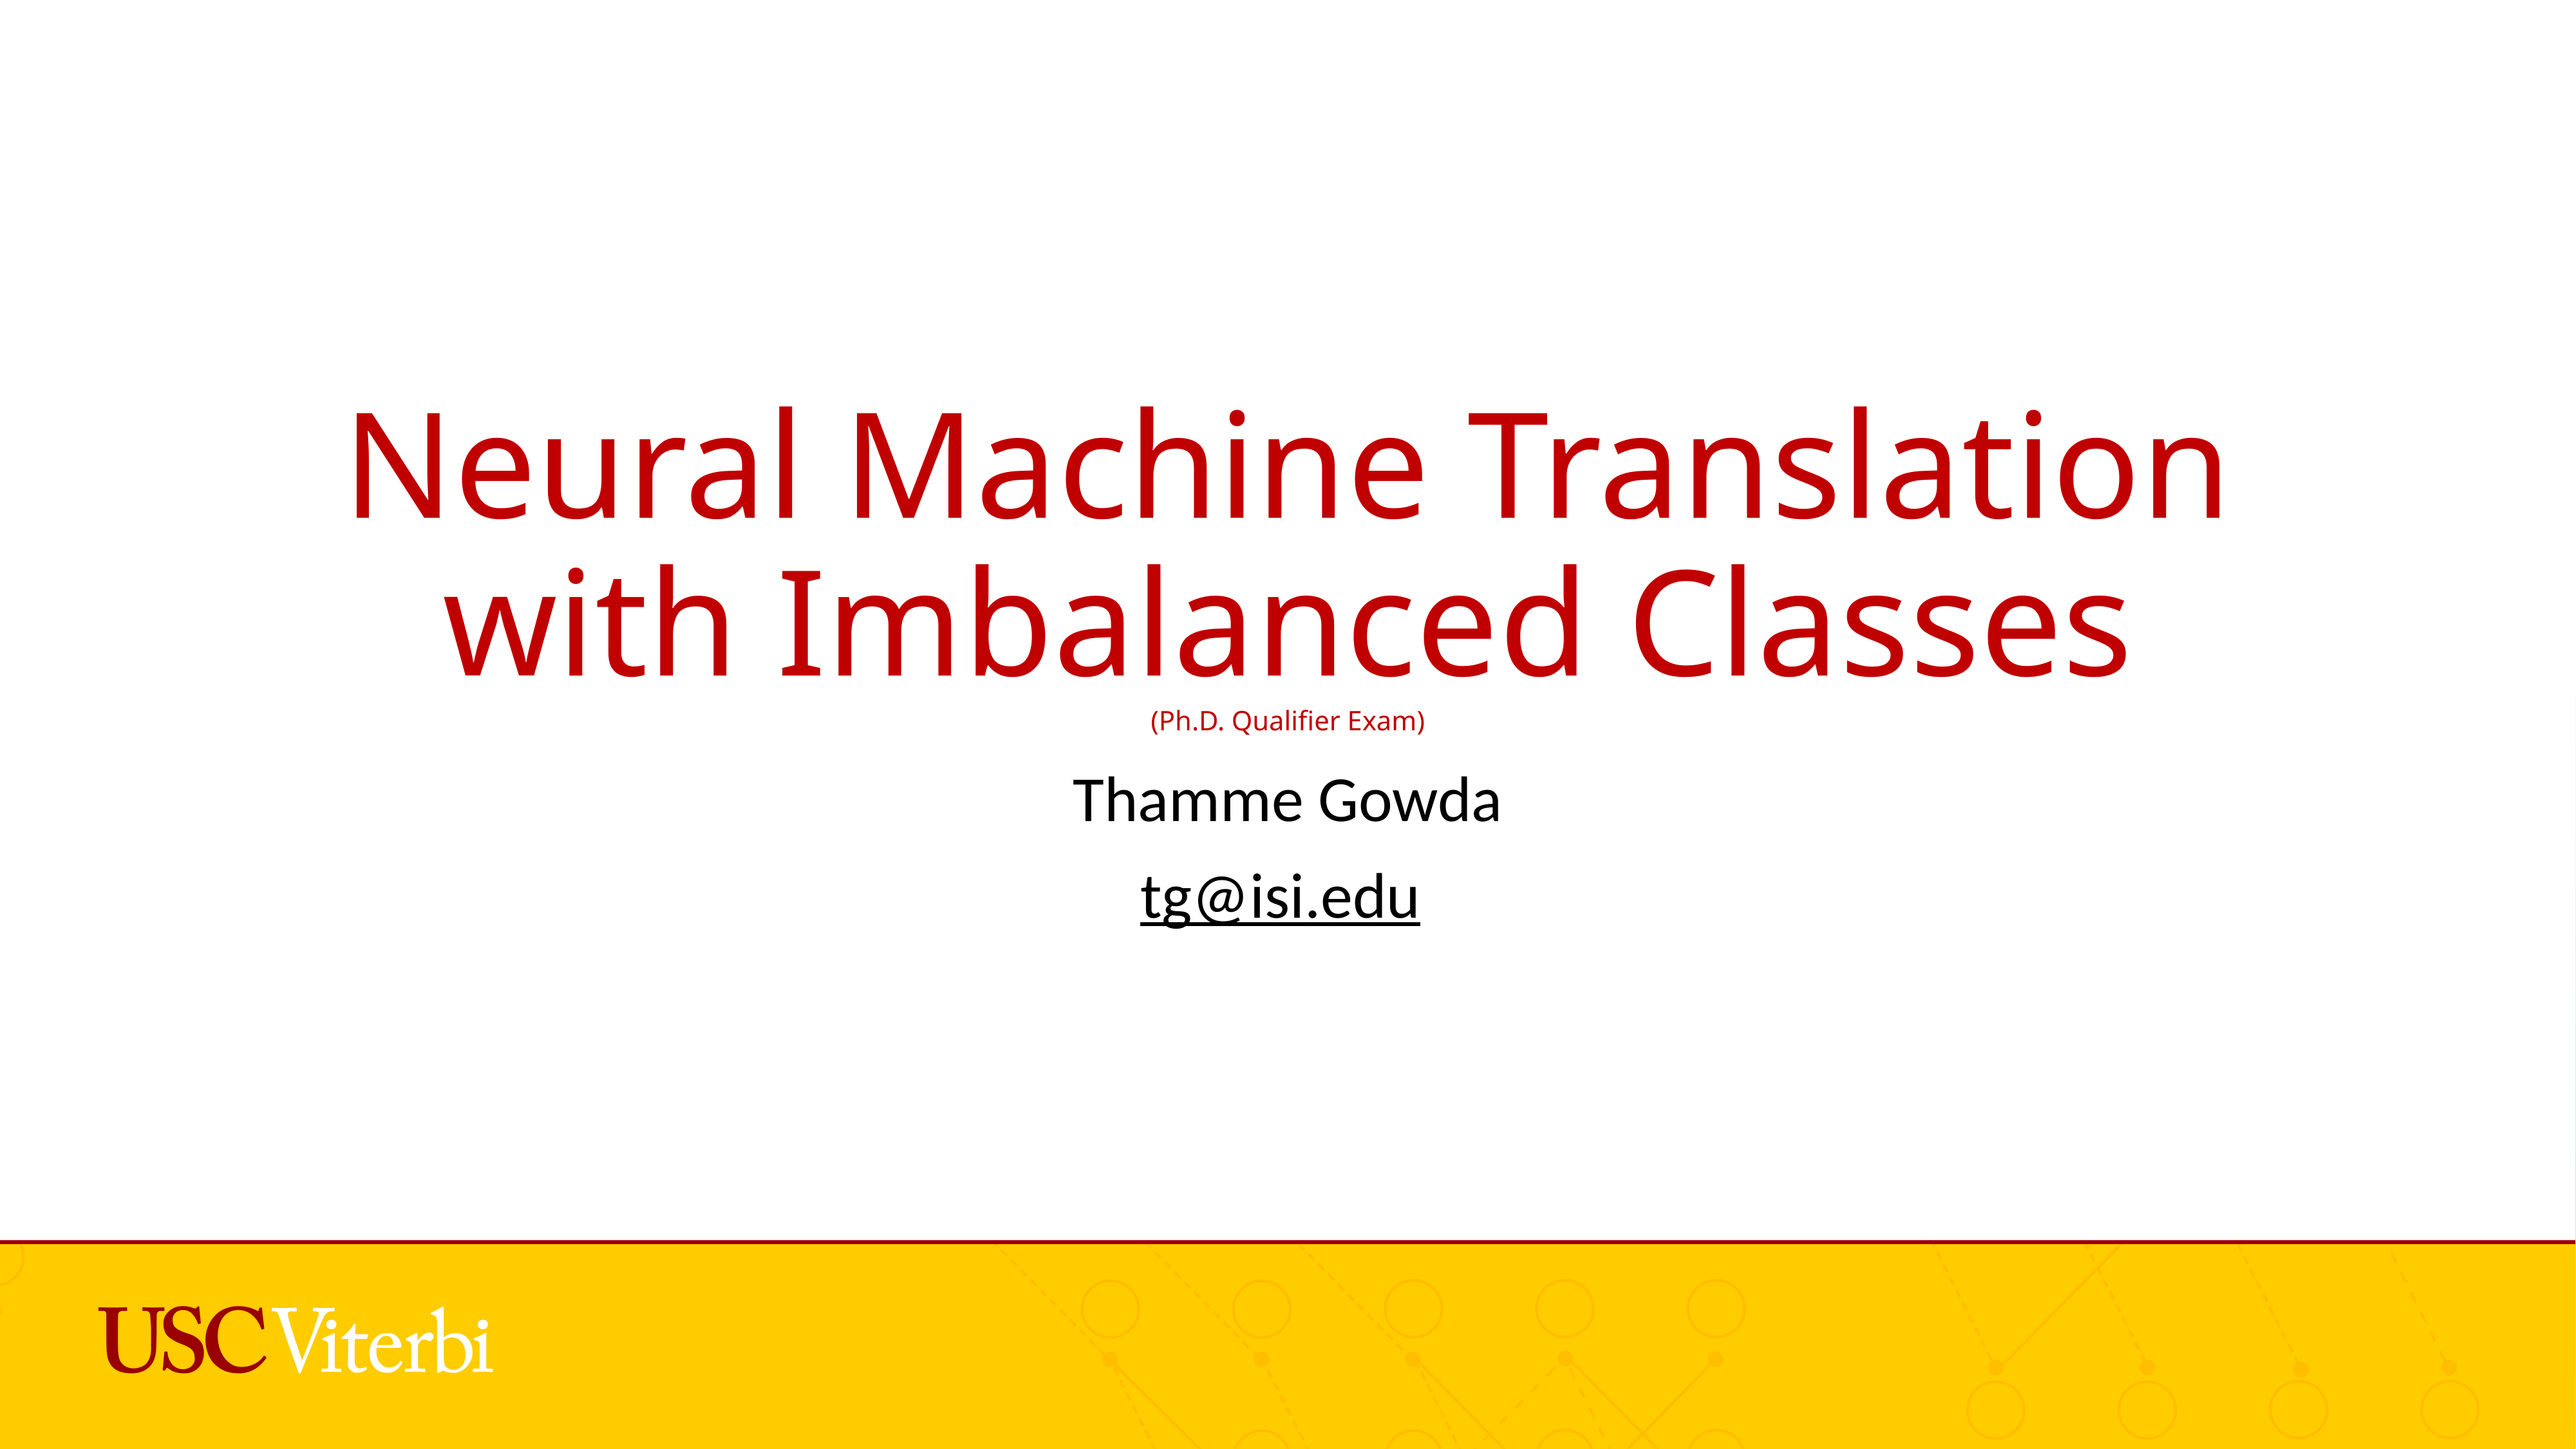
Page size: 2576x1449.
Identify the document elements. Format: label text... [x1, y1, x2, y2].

title Neural Machine Translation with Imbalanced Classes (Ph.D. Qualifier Exam) [322, 237, 2254, 742]
subtitle Thamme Gowda tg@isi.edu [322, 761, 2254, 1111]
picture [0, 0, 2576, 1449]
